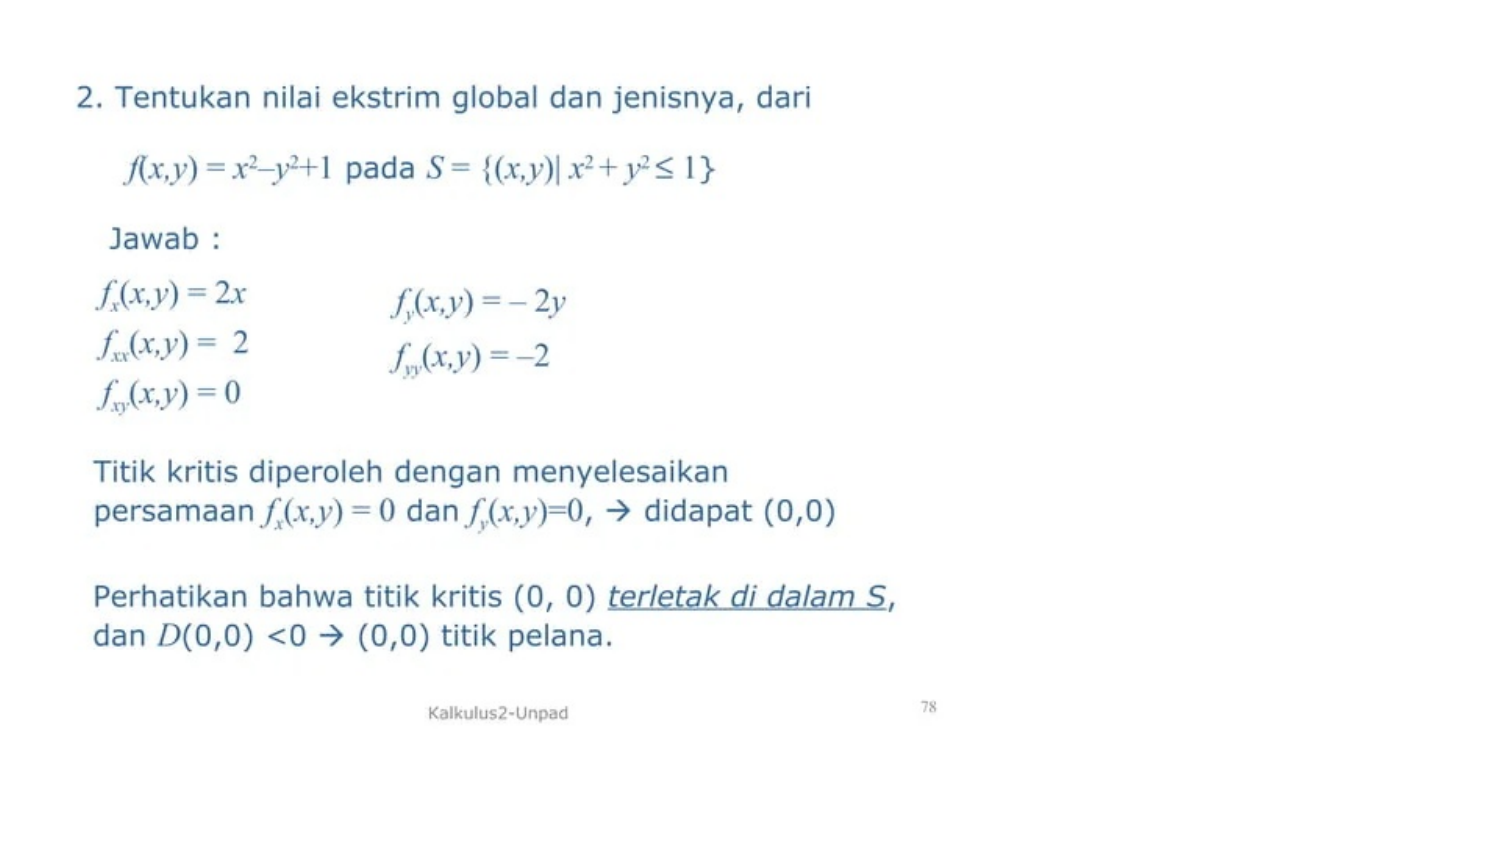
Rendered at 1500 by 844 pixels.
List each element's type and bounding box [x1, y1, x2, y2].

picture [0, 0, 997, 748]
